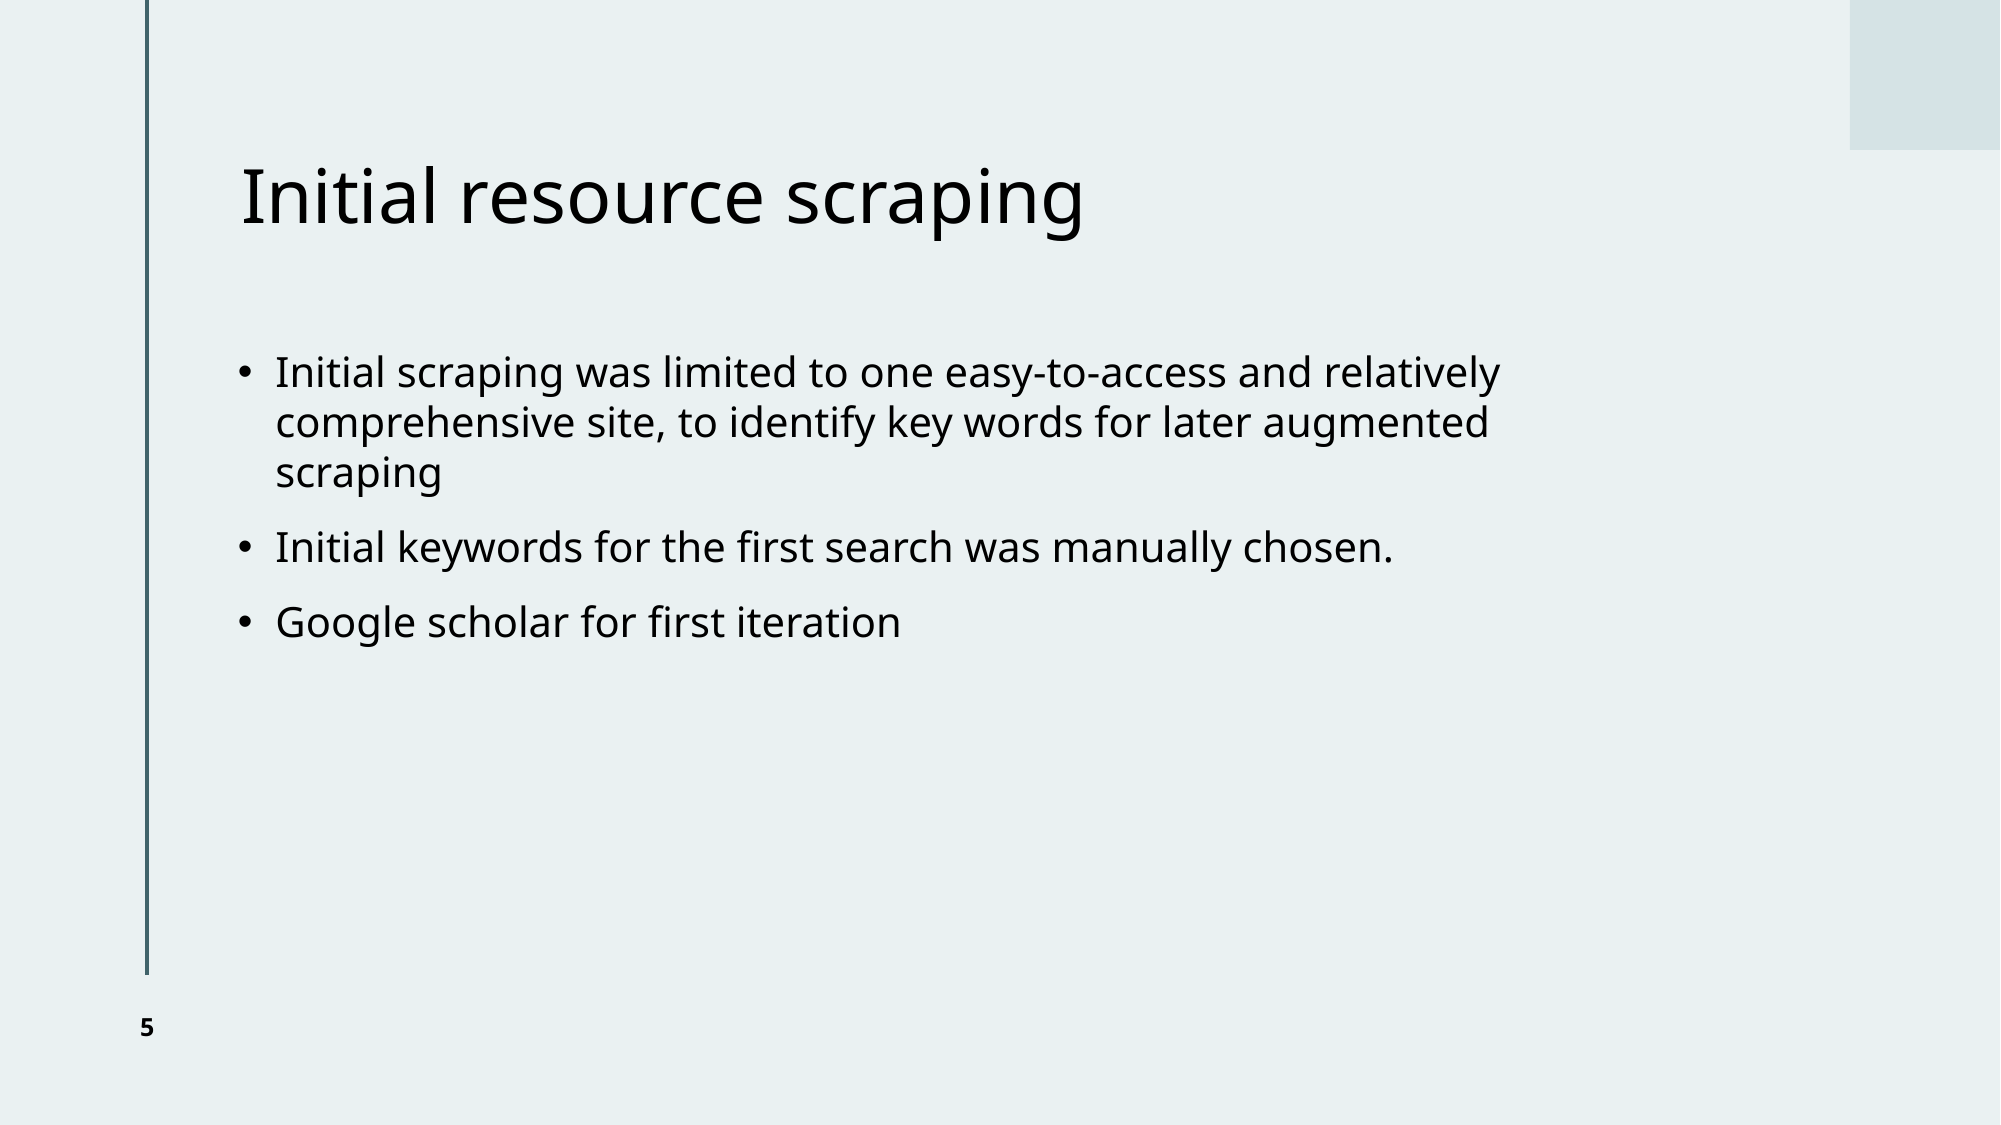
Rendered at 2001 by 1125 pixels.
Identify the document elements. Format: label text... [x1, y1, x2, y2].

title Initial resource scraping [240, 82, 1743, 317]
slide_number 5 [67, 975, 227, 1082]
list Initial scraping was limited to one easy-to-access and relatively comprehensive site, to identify key words for later augmented scraping Initial keywords for the first search was manually chosen. Google scholar for first iteration [237, 345, 1641, 1022]
